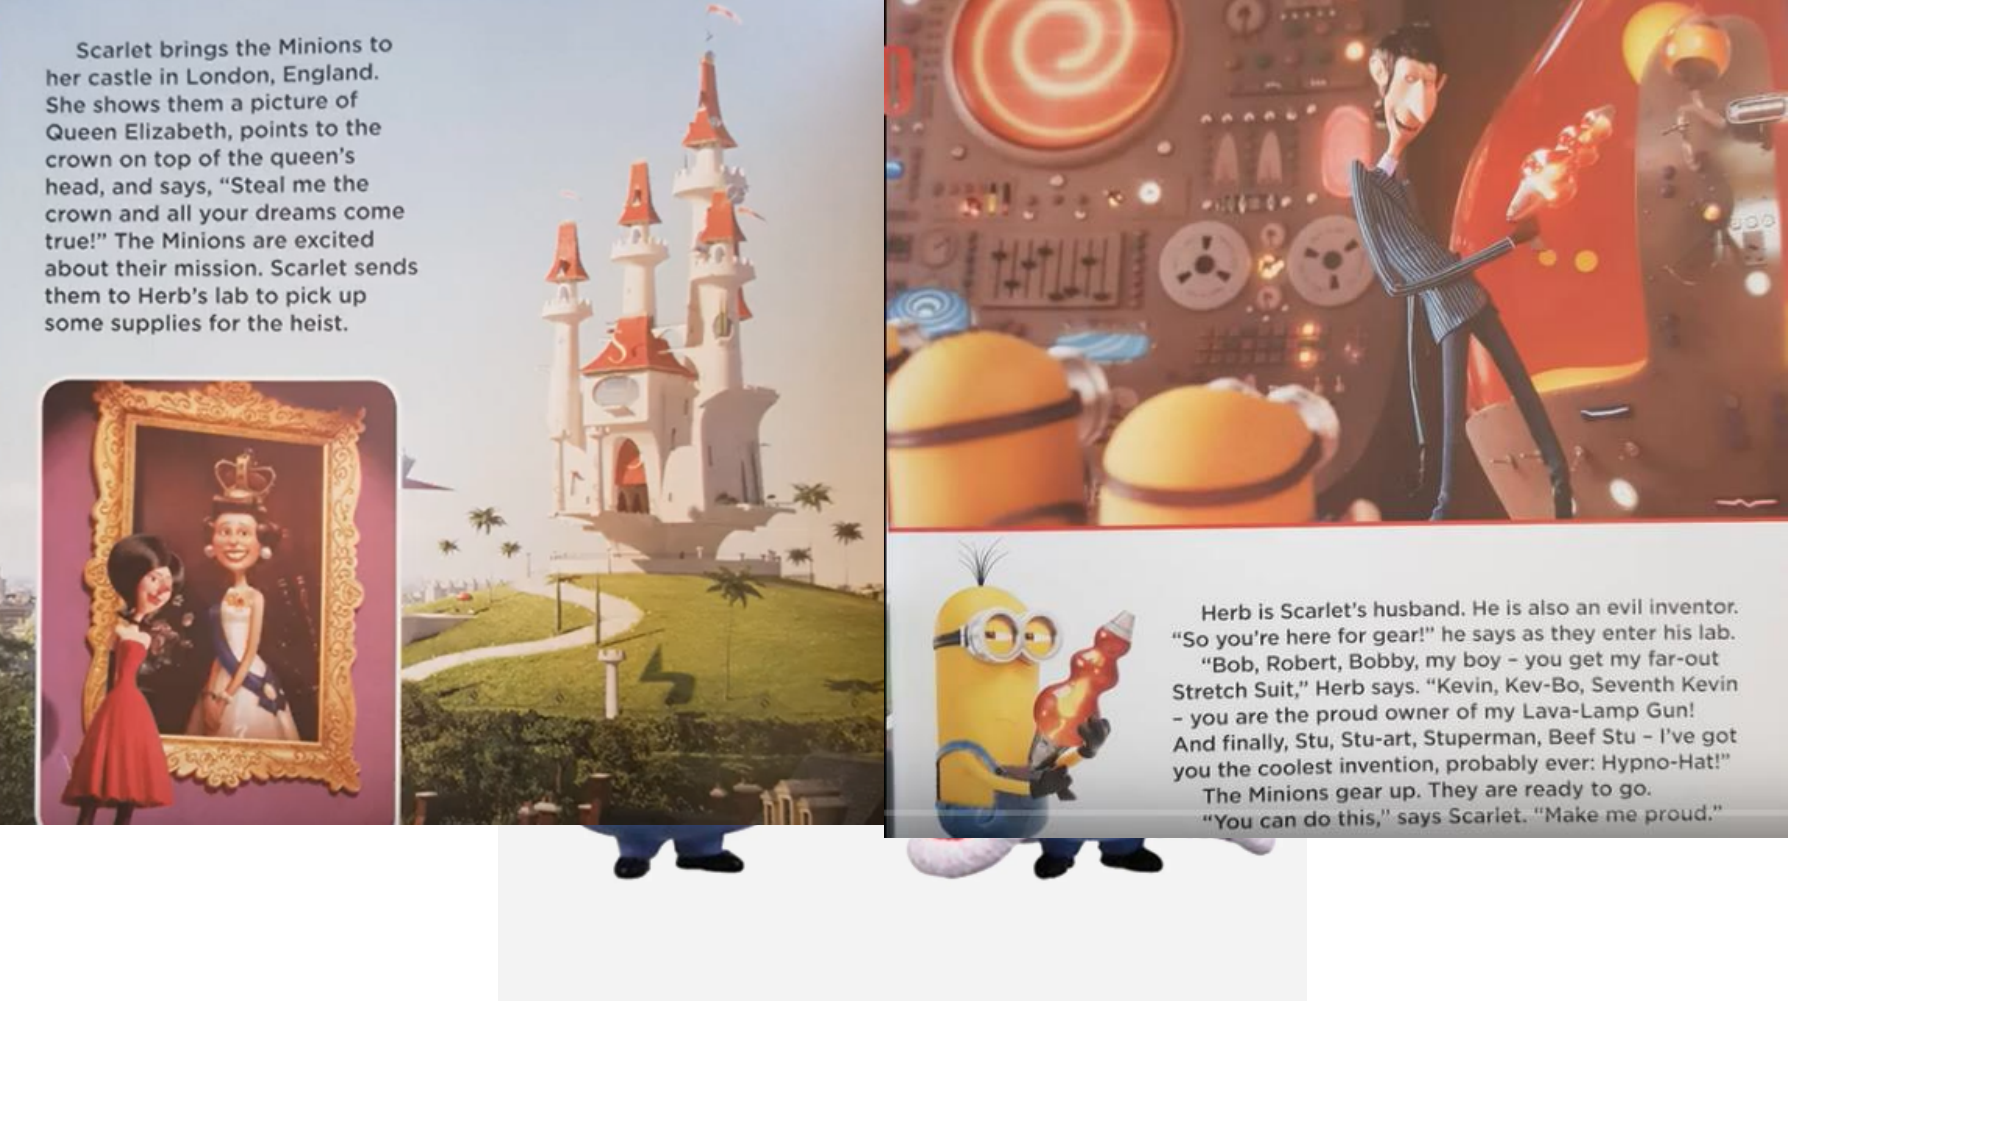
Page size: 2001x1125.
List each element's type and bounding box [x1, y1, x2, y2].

picture [0, 0, 1788, 1001]
